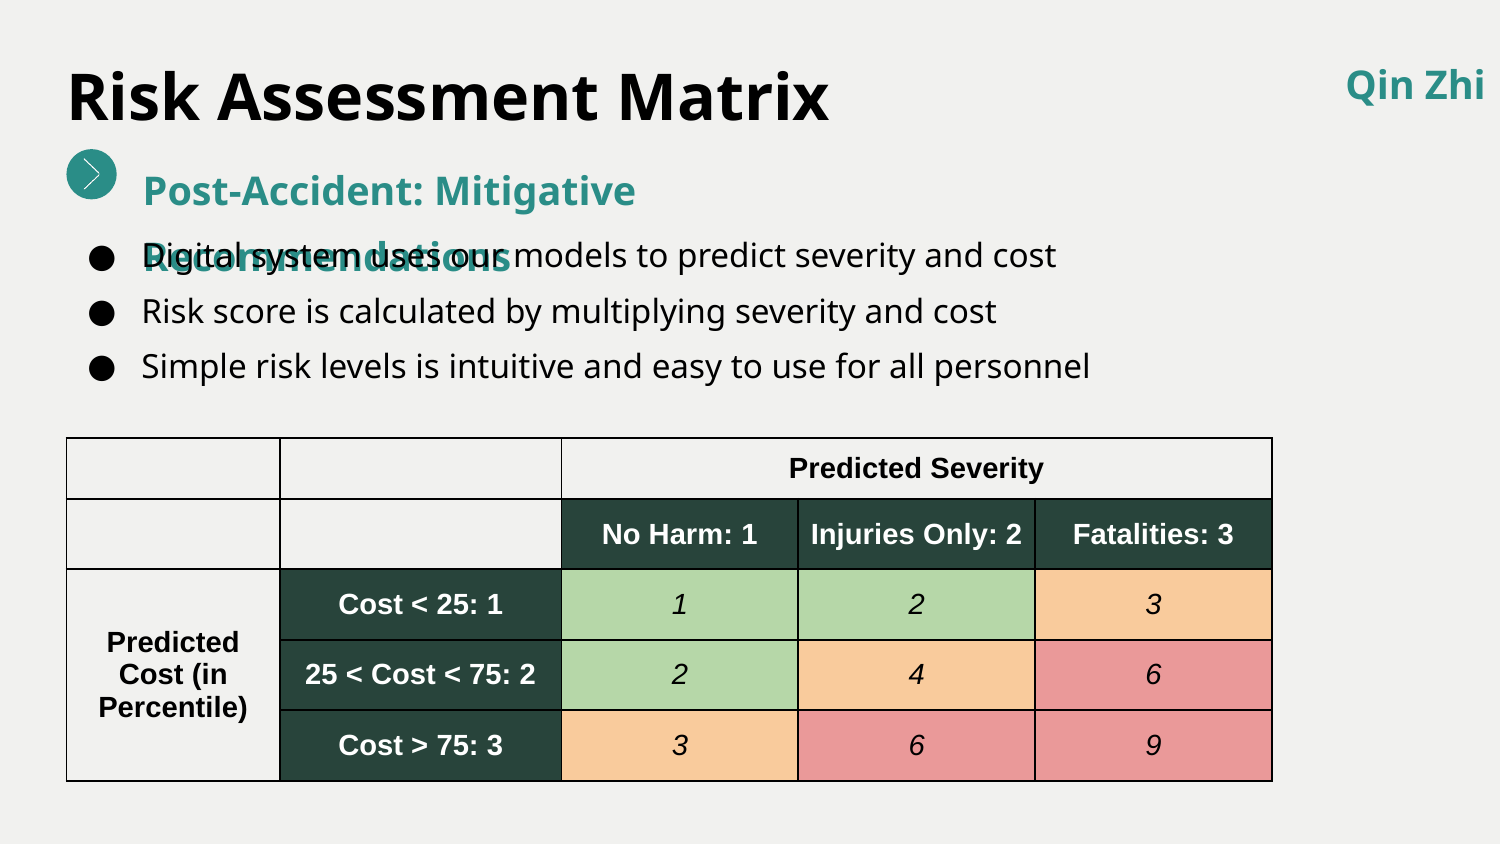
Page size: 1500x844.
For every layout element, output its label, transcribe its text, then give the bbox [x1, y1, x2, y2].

table_cell Cost < 25: 1 [281, 570, 561, 639]
table_cell 2 [562, 641, 797, 709]
table_cell 1 [562, 570, 797, 639]
table_header [281, 439, 561, 498]
text_box Digital system uses our models to predict severity and cost Risk score is calculated by multiplying severity and cost Simple risk levels is intuitive and easy to use for all personnel [66, 218, 1321, 386]
table_header [67, 439, 279, 498]
text_box Post-Accident: Mitigative Recommendations [142, 147, 967, 218]
table_cell Injuries Only: 2 [799, 500, 1034, 568]
text_box Qin Zhi [1345, 41, 1500, 108]
table_cell Fatalities: 3 [1036, 500, 1271, 568]
table_cell Predicted Cost (in Percentile) [67, 570, 279, 780]
table_cell 6 [799, 711, 1034, 780]
table_cell [281, 500, 561, 568]
table_cell 6 [1036, 641, 1271, 709]
table_header Predicted Severity [562, 439, 1271, 498]
table_cell 4 [799, 641, 1034, 709]
table_cell 9 [1036, 711, 1271, 780]
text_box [66, 148, 117, 200]
table_cell No Harm: 1 [562, 500, 797, 568]
table_cell Cost > 75: 3 [281, 711, 561, 780]
text_box Risk Assessment Matrix [66, 39, 1426, 134]
table_cell 3 [562, 711, 797, 780]
table_cell 25 < Cost < 75: 2 [281, 641, 561, 709]
table_cell 3 [1036, 570, 1271, 639]
table_cell [67, 500, 279, 568]
table_cell 2 [799, 570, 1034, 639]
